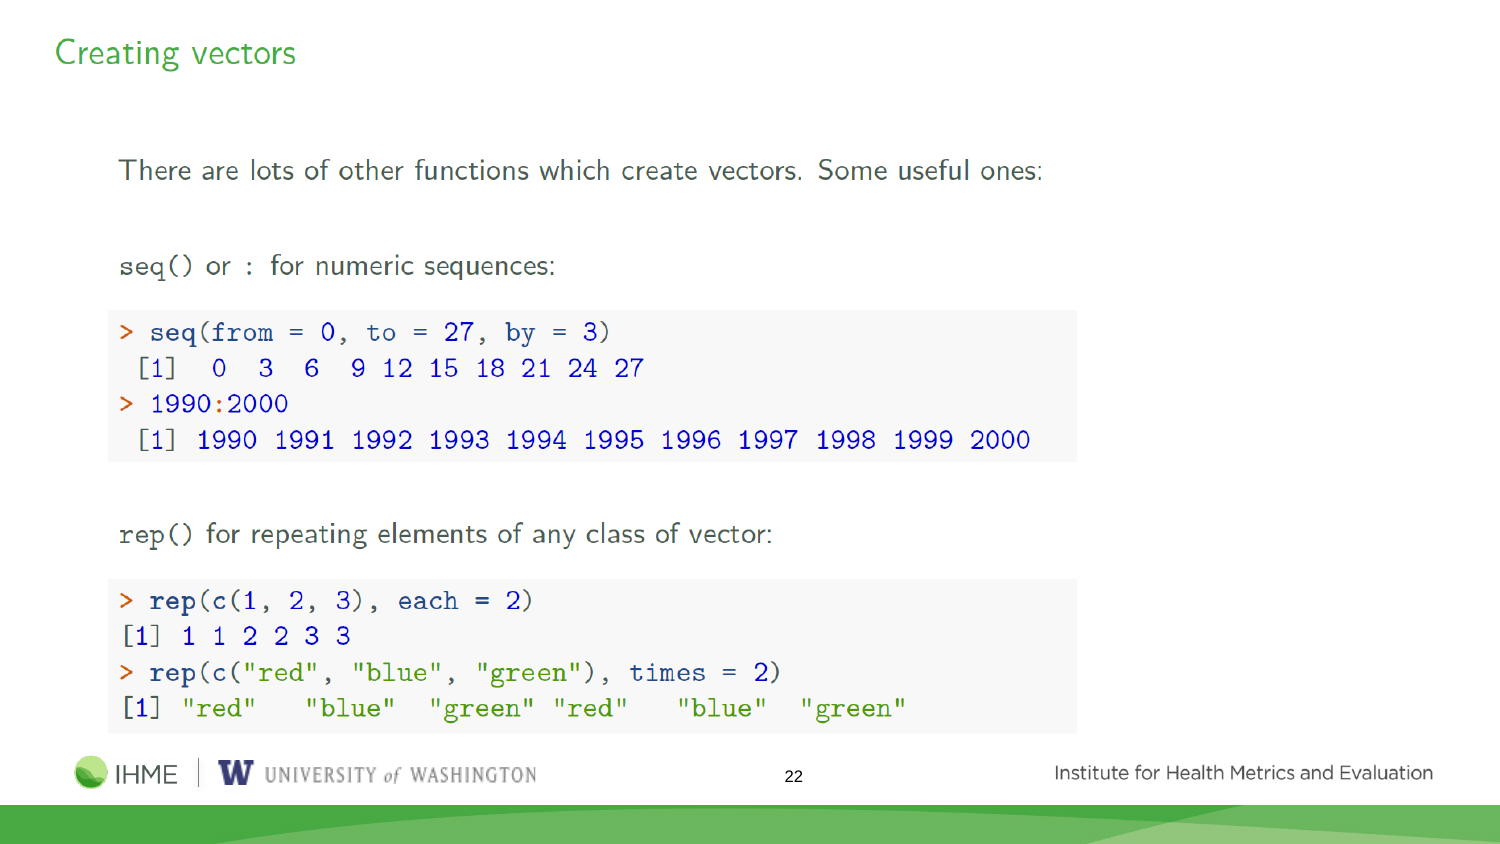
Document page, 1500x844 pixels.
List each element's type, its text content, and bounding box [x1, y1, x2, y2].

slide_number 22 [768, 762, 820, 794]
picture [1049, 759, 1437, 784]
picture [0, 805, 1500, 844]
picture [74, 755, 177, 789]
picture [41, 22, 1077, 754]
